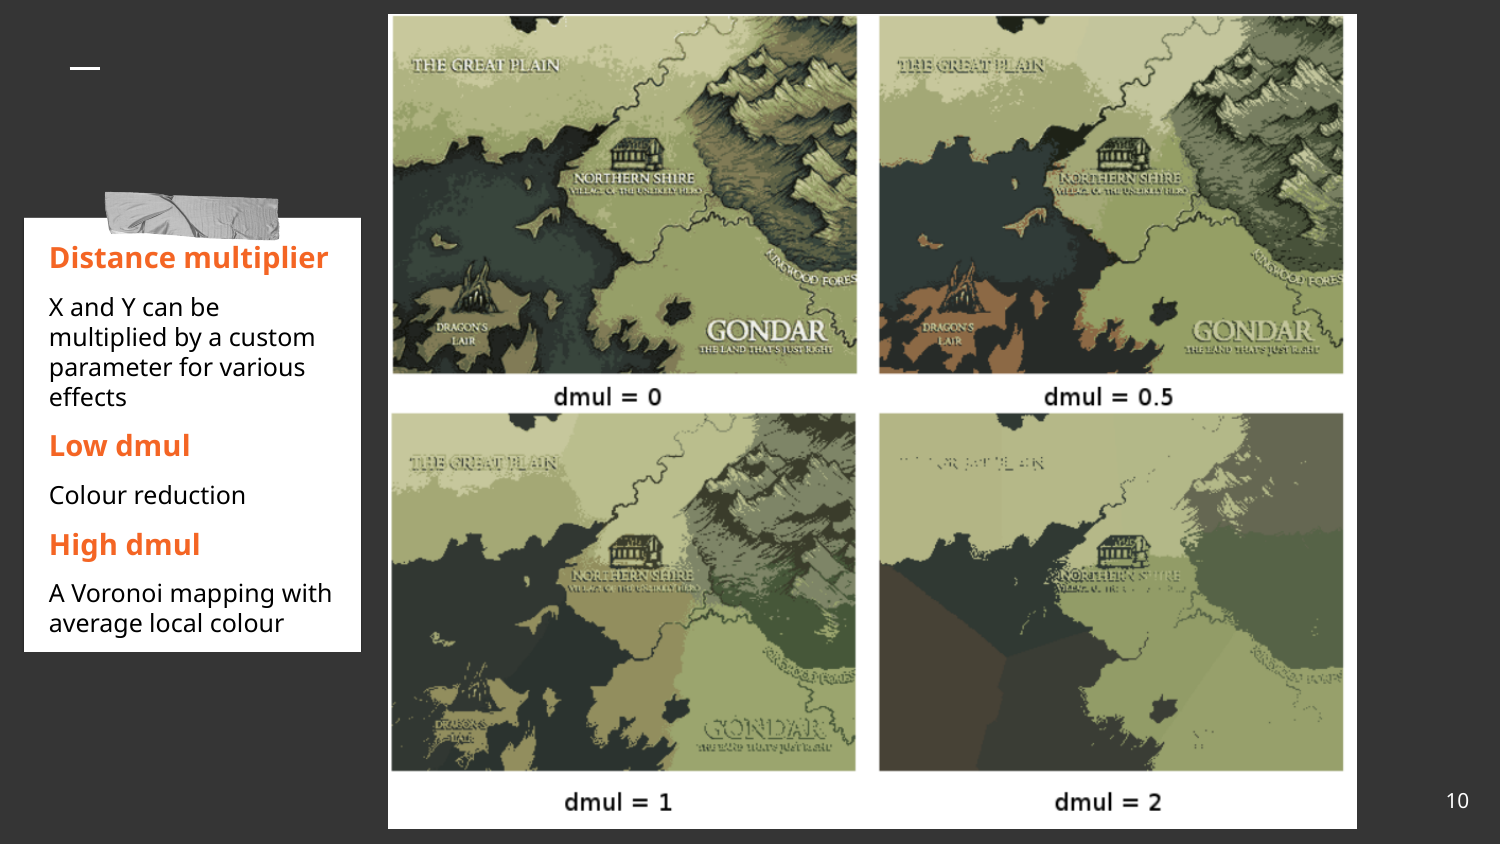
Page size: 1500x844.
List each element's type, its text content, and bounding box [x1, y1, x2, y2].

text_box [10, 191, 374, 652]
picture [388, 14, 1357, 830]
slide_number ‹#› [1394, 769, 1484, 834]
